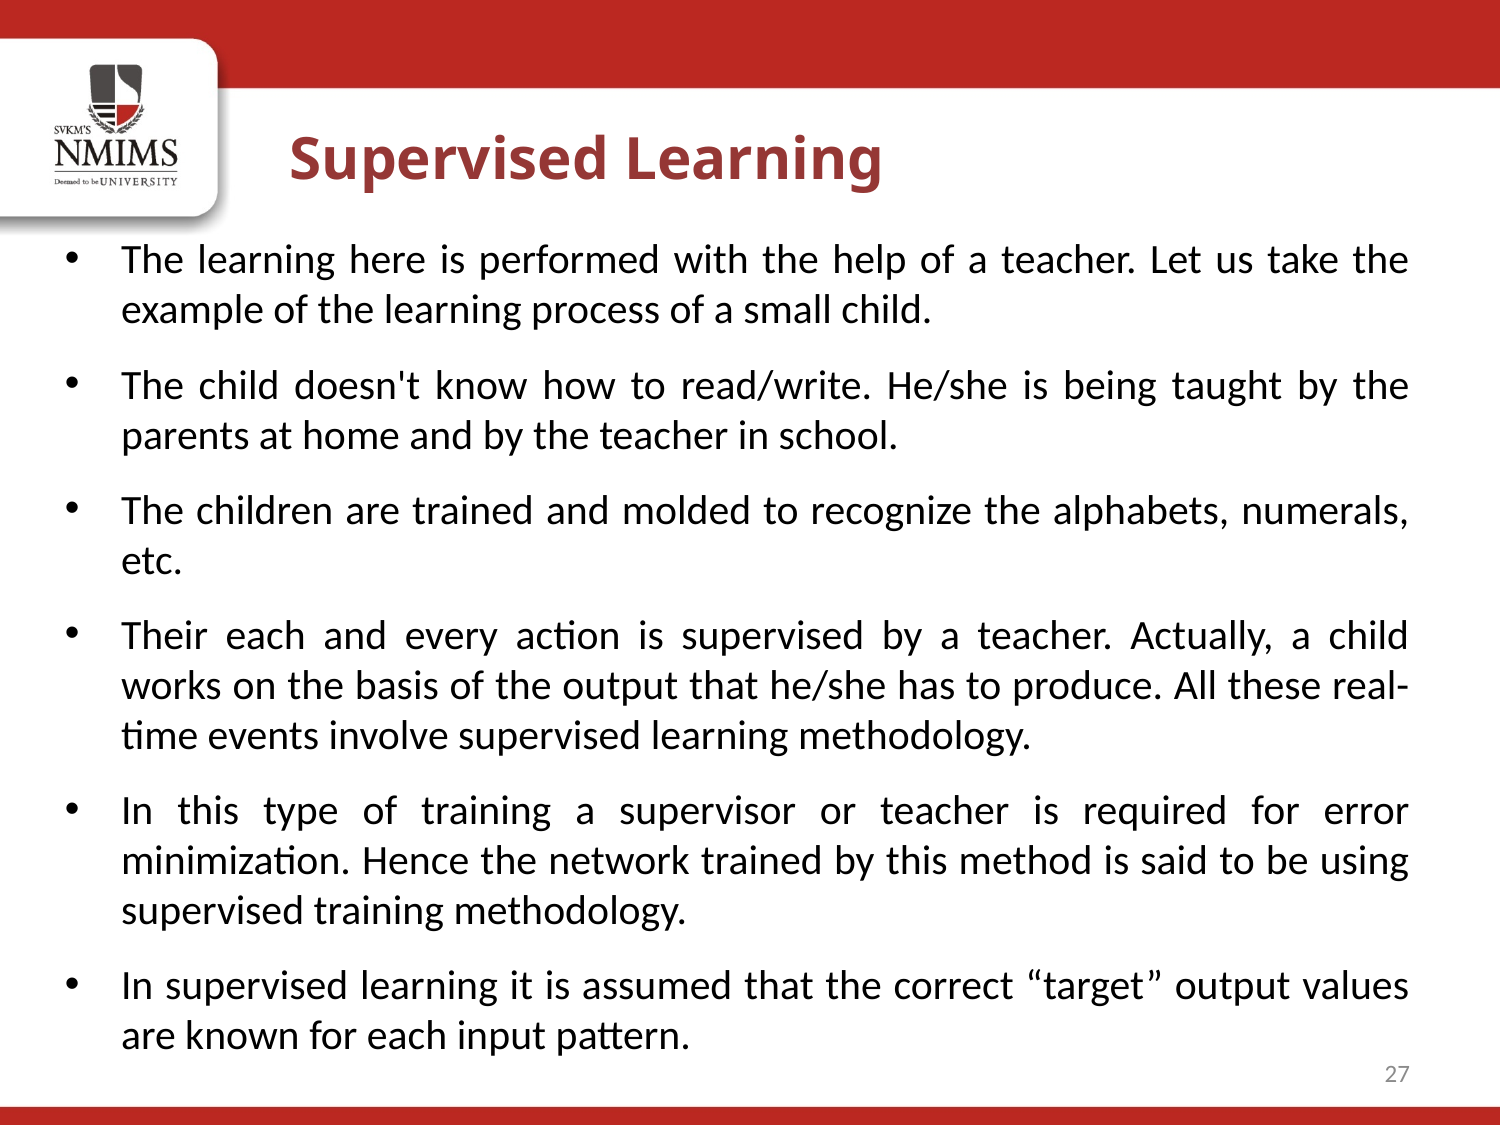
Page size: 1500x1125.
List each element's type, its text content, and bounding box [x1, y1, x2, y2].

text_box Supervised Learning [274, 114, 1163, 199]
text_box The learning here is performed with the help of a teacher. Let us take the example of the learning process of a small child. The child doesn't know how to read/write. He/she is being taught by the parents at home and by the teacher in school. The children are trained and molded to recognize the alphabets, numerals, etc. Their each and every action is supervised by a teacher. Actually, a child works on the basis of the output that he/she has to produce. All these real-time events involve supervised learning methodology. In this type of training a supervisor or teacher is required for error minimization. Hence the network trained by this method is said to be using supervised training methodology. In supervised learning it is assumed that the correct “target” output values are known for each input pattern. [50, 224, 1425, 1066]
slide_number 27 [1074, 1066, 1425, 1103]
picture [0, 0, 1500, 1125]
